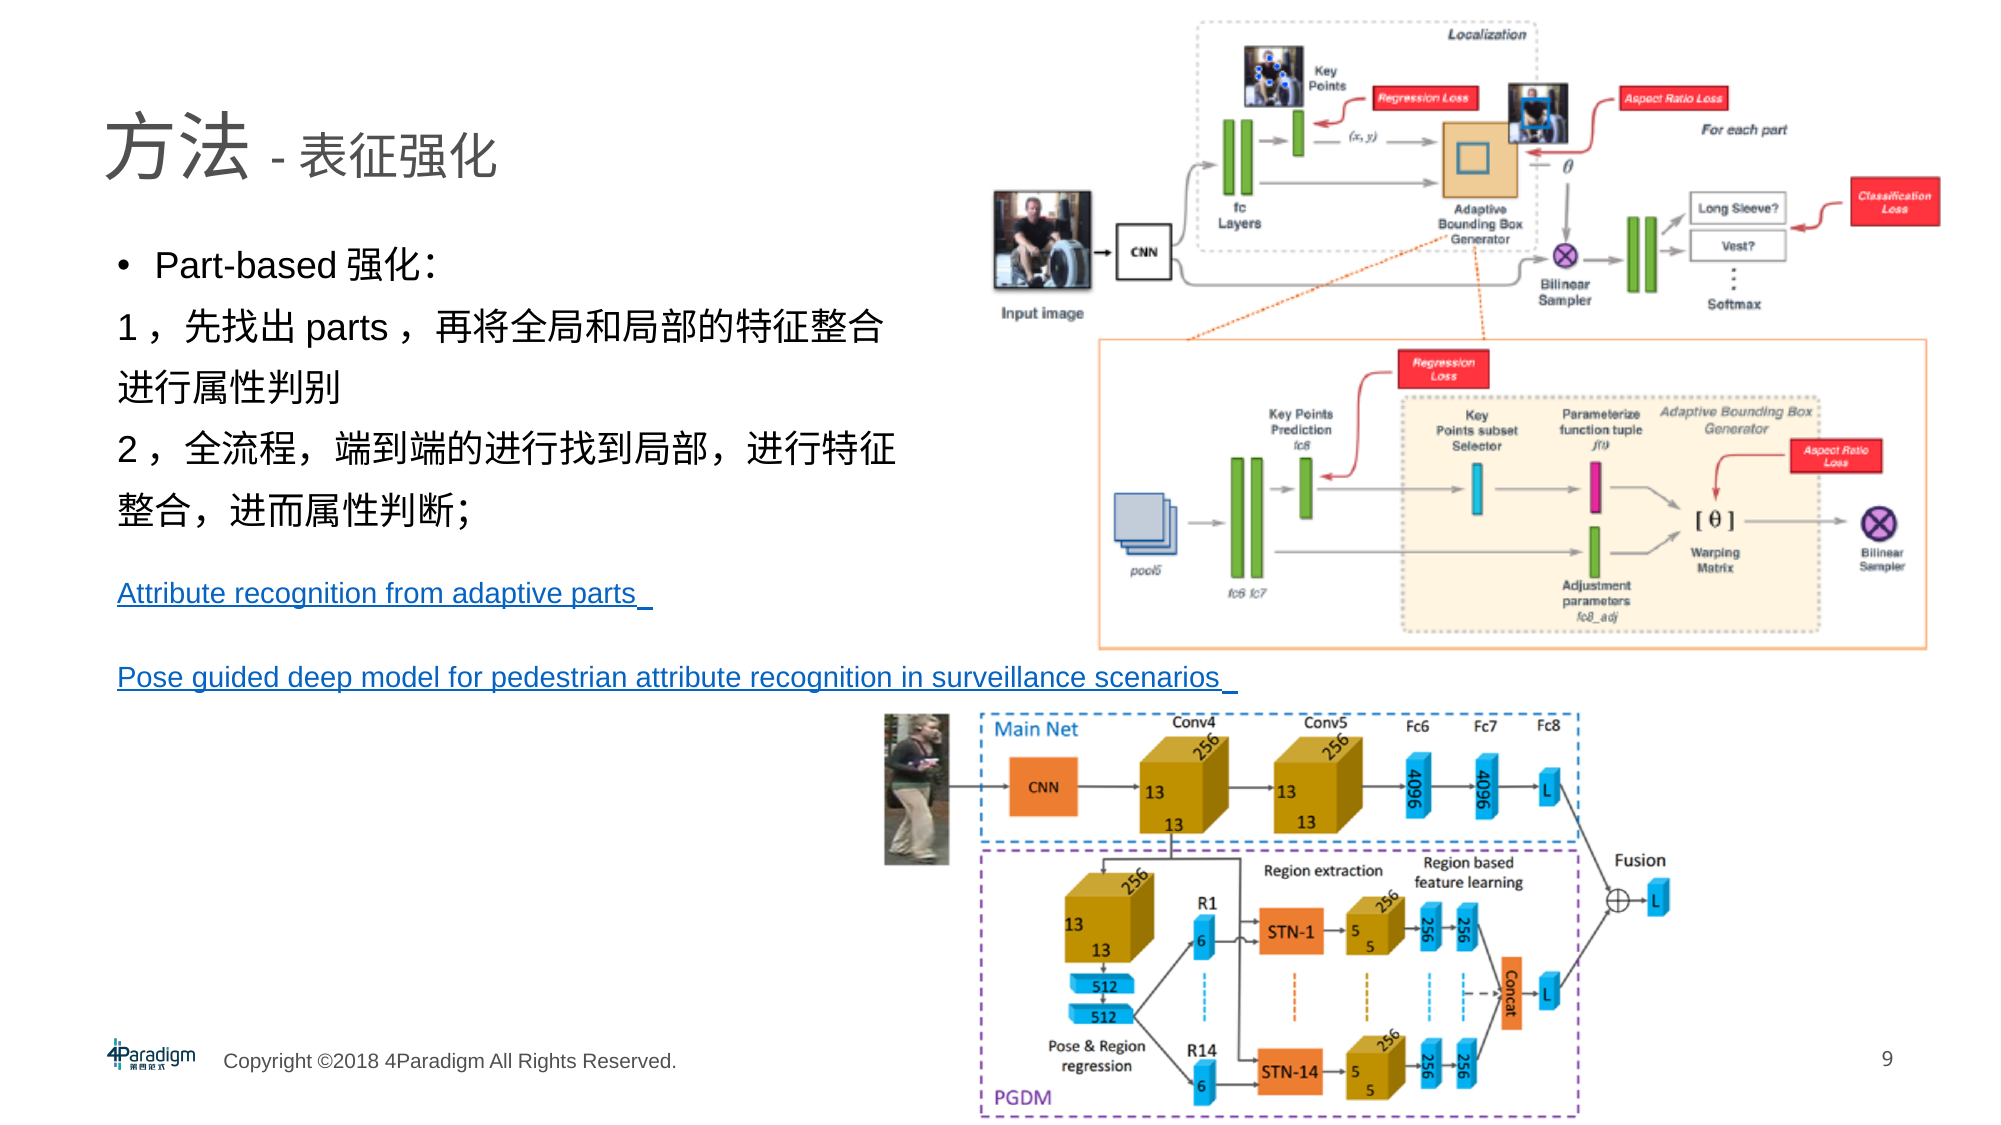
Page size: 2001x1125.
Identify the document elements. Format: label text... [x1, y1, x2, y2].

picture [102, 1005, 200, 1103]
text_box Part-based强化： 1，先找出parts，再将全局和局部的特征整合 进行属性判别 2，全流程，端到端的进行找到局部，进行特征 整合，进而属性判断； Attribute recognition from adaptive parts Pose guided deep model for pedestrian attribute recognition in surveillance scenarios [102, 239, 1792, 996]
picture [979, 0, 1956, 659]
picture [881, 710, 1675, 1125]
text_box [339, 108, 979, 195]
slide_number 9 [1821, 1047, 1894, 1073]
title 方法-表征强化 [102, 101, 979, 188]
